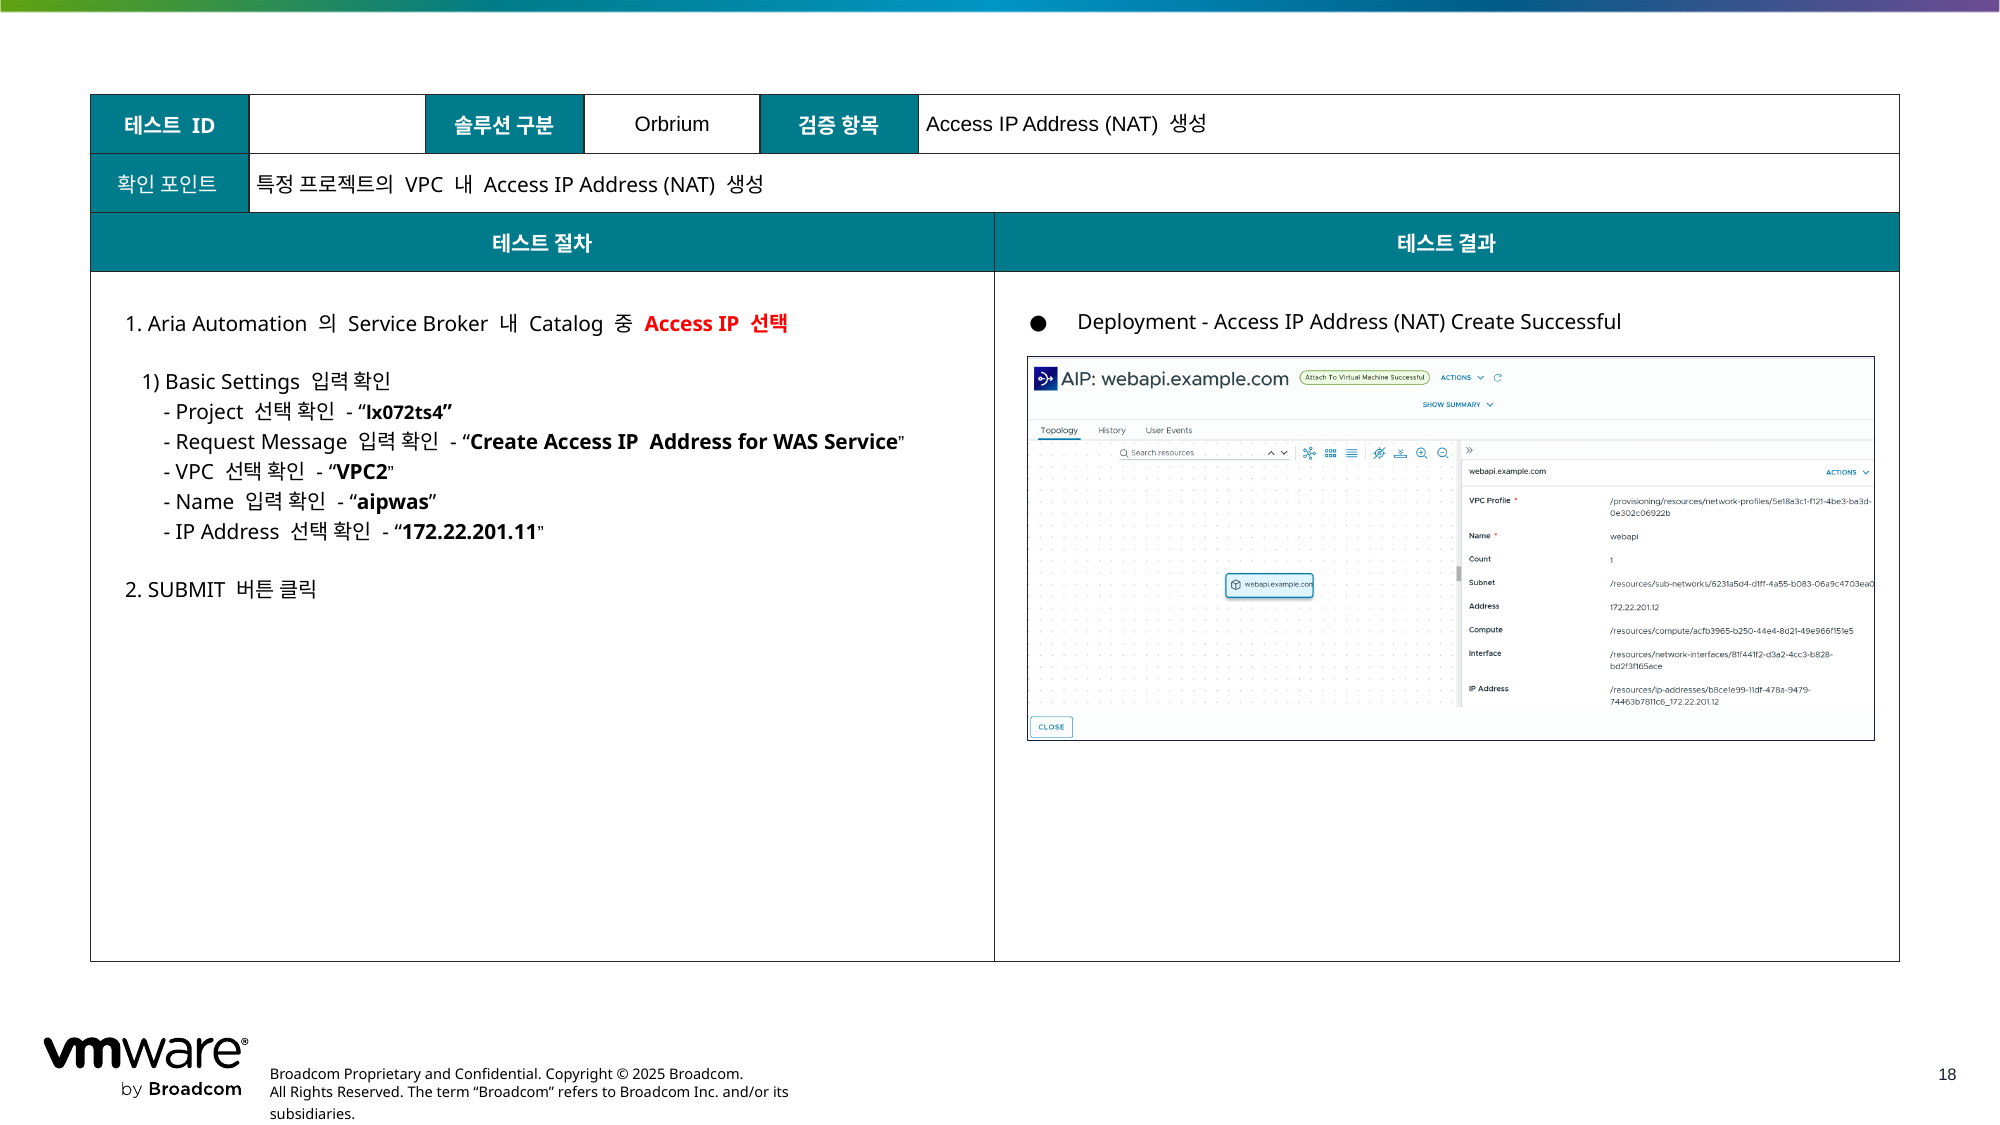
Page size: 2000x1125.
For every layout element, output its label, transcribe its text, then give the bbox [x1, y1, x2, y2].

table_header 테스트 결과 [995, 213, 1899, 271]
table_header 테스트 ID [91, 95, 248, 153]
table_header 검증 항목 [761, 95, 918, 153]
picture [1027, 356, 1875, 740]
table_cell Deployment - Access IP Address (NAT) Create Successful [995, 272, 1899, 961]
table_header 확인 포인트 [91, 154, 248, 212]
picture [0, 0, 2000, 30]
table_header [250, 95, 425, 153]
table_cell 1. Aria Automation 의 Service Broker 내 Catalog 중 Access IP 선택 1) Basic Settings 입력 확인 - Project 선택 확인 - “lx072ts4” - Request Message 입력 확인 - “Create Access IP Address for WAS Service” - VPC 선택 확인 - “VPC2” - Name 입력 확인 - “aipwas” - IP Address 선택 확인 - “172.22.201.11” 2. SUBMIT 버튼 클릭 [91, 272, 994, 961]
table_header 솔루션 구분 [426, 95, 583, 153]
table_header 특정 프로젝트의 VPC 내 Access IP Address (NAT) 생성 [250, 154, 1899, 212]
table_header 테스트 절차 [91, 213, 994, 271]
table_header Orbrium [585, 95, 759, 153]
table_header Access IP Address (NAT) 생성 [919, 95, 1899, 153]
